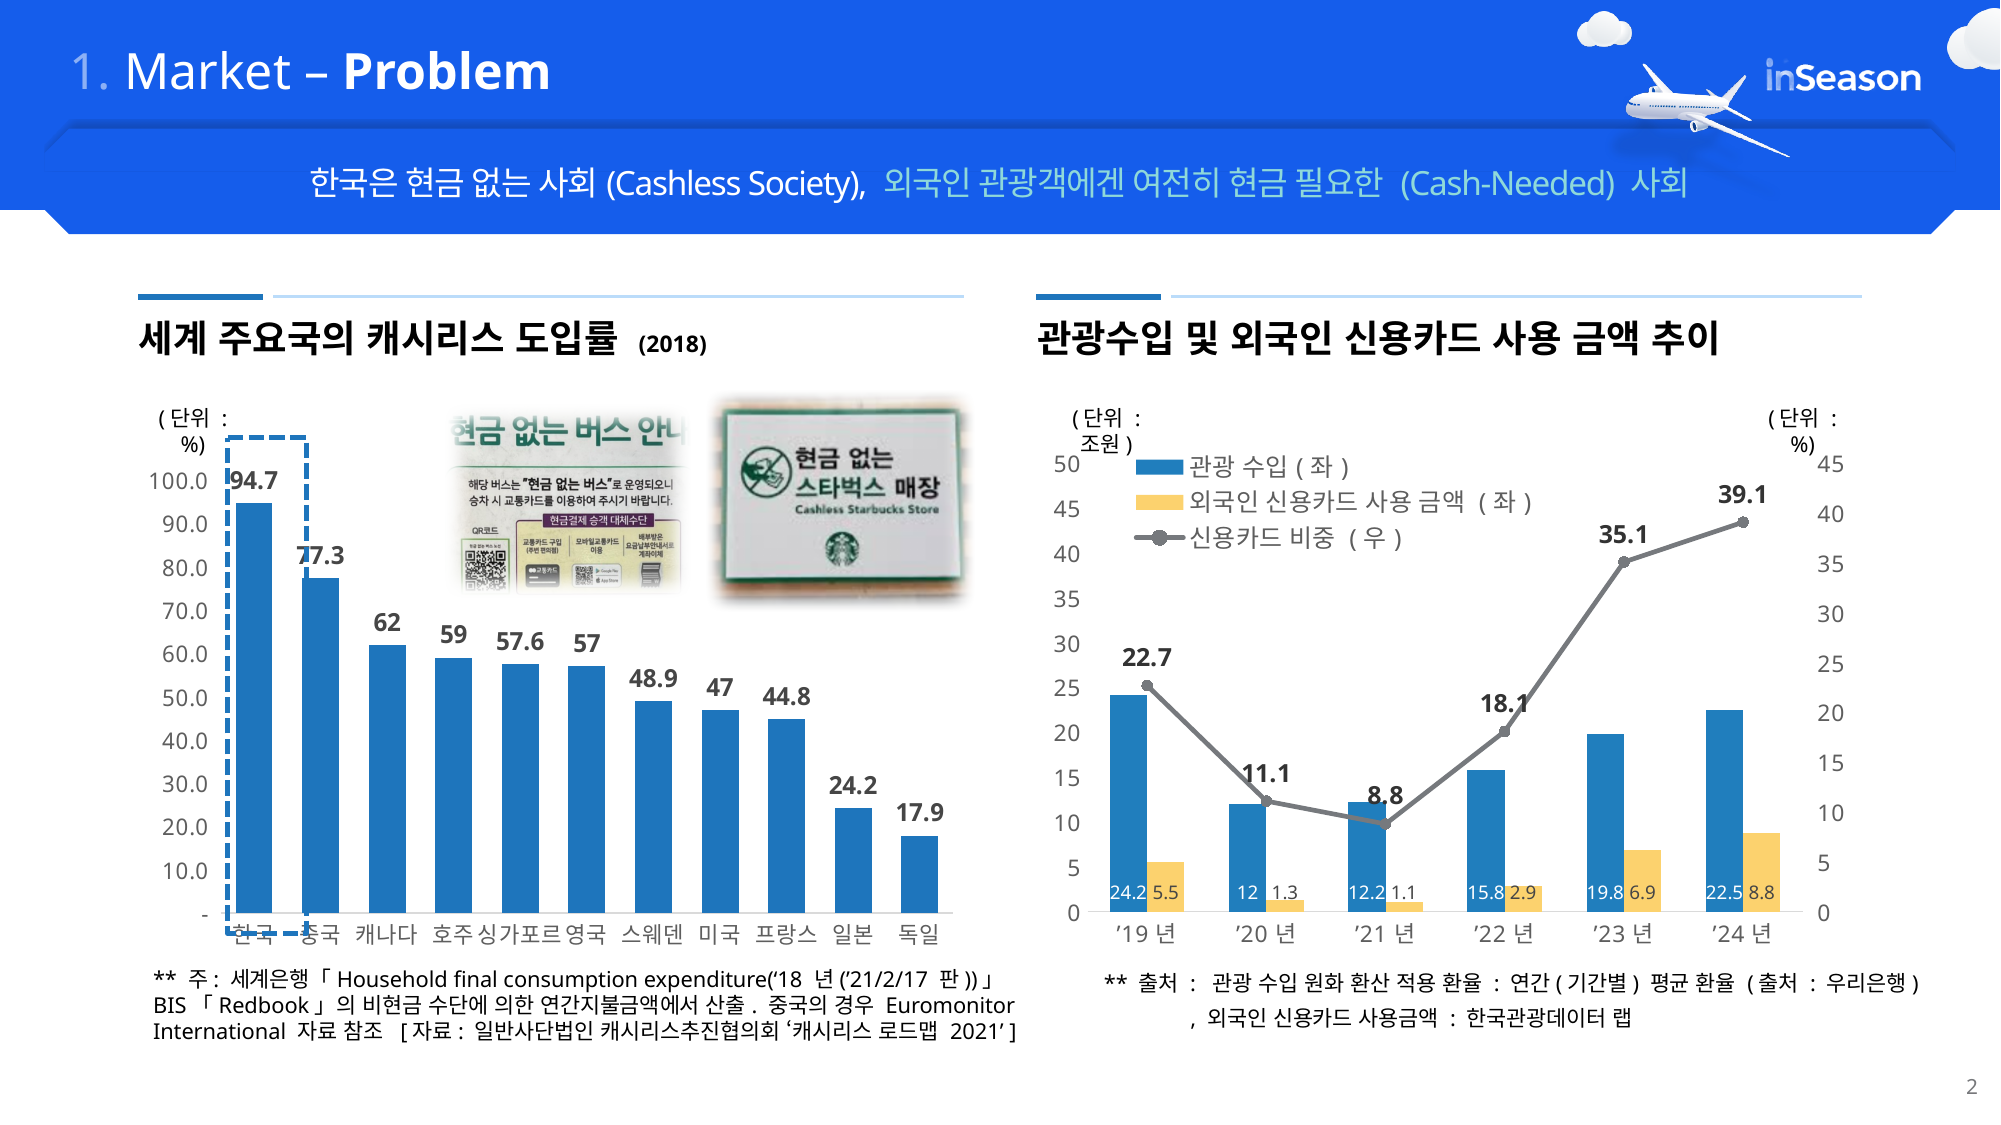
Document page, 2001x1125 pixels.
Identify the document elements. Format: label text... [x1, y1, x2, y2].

text_box (단위 : %) [130, 396, 256, 465]
text_box (단위 : 조원) [1037, 396, 1176, 434]
picture [442, 401, 693, 601]
chart [141, 423, 965, 972]
text_box ** 주: 세계은행「Household final consumption expenditure(‘18 년(’21/2/17 판))」 BIS「Redbook」의 비현금 수단에 의한 연간지불금액에서 산출. 중국의 경우 Euromonitor International 자료 참조 [자료: 일반사단법인 캐시리스추진협의회 ‘캐시리스 로드맵 2021’ ] [138, 957, 1071, 1052]
picture [1604, 48, 1922, 210]
picture [704, 388, 977, 614]
picture [1577, 11, 1632, 47]
chart [1036, 435, 1863, 1018]
text_box 한국은 현금 없는 사회(Cashless Society), 외국인 관광객에겐 여전히 현금 필요한 (Cash-Needed) 사회 [309, 153, 1691, 210]
picture [1947, 8, 2001, 70]
text_box 세계 주요국의 캐시리스 도입률 (2018) [138, 315, 942, 357]
text_box ** 출처 : 관광 수입 원화 환산 적용 환율 : 연간(기간별) 평균 환율 (출처 : 우리은행) , 외국인 신용카드 사용금액 : 한국관광데이터 랩 [1089, 961, 1936, 1039]
text_box 1. Market – Problem [69, 39, 552, 107]
text_box 관광수입 및 외국인 신용카드 사용 금액 추이 [1037, 315, 1840, 357]
text_box (단위 : %) [1739, 396, 1866, 440]
